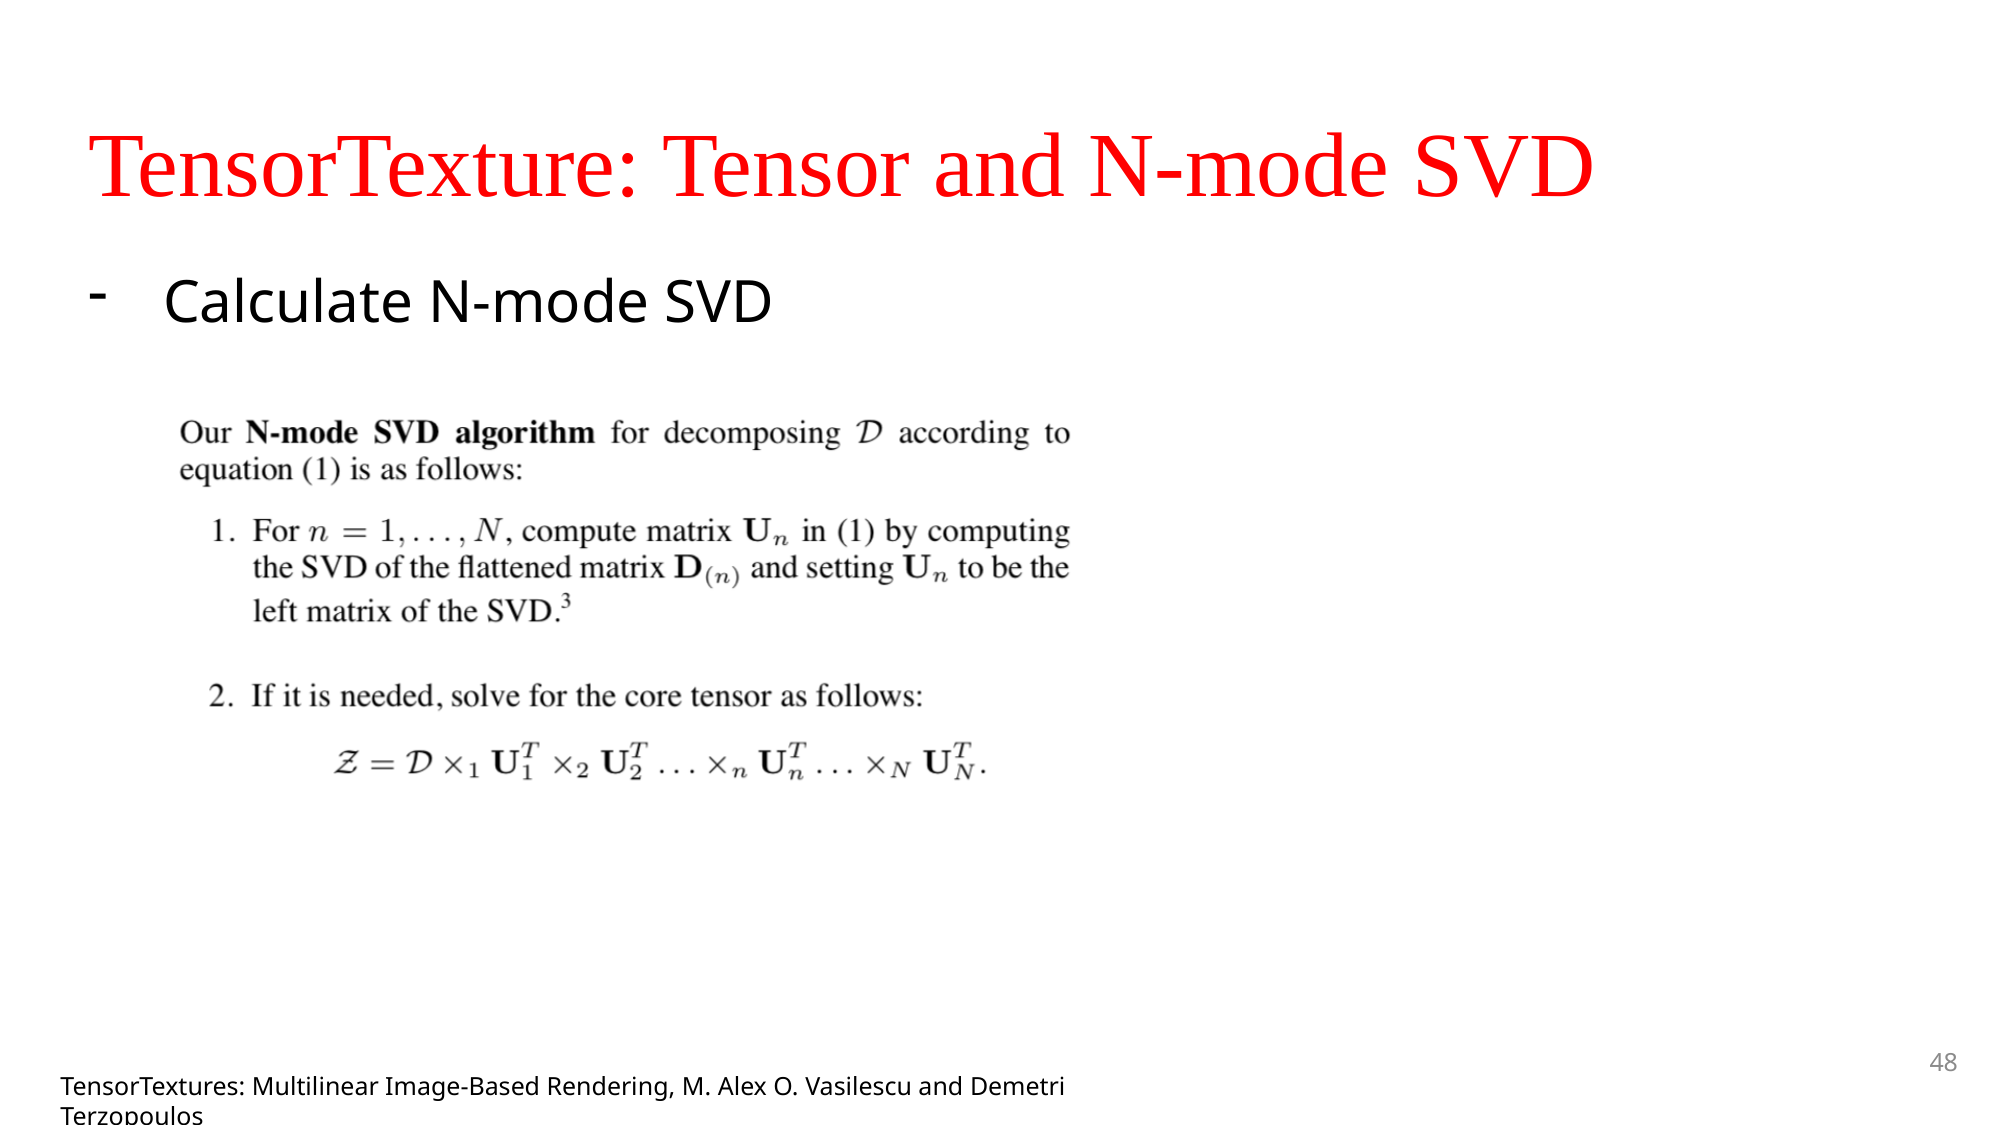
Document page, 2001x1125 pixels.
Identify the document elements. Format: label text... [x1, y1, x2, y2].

slide_number 48 [1853, 1019, 1974, 1106]
text_box TensorTextures: Multilinear Image-Based Rendering, M. Alex O. Vasilescu and Demetri Terzopoulos [45, 1062, 1157, 1125]
title TensorTexture: Tensor and N-mode SVD [68, 97, 1932, 223]
list Calculate N-mode SVD [68, 252, 1880, 1020]
picture [205, 665, 1002, 795]
picture [170, 402, 1090, 636]
